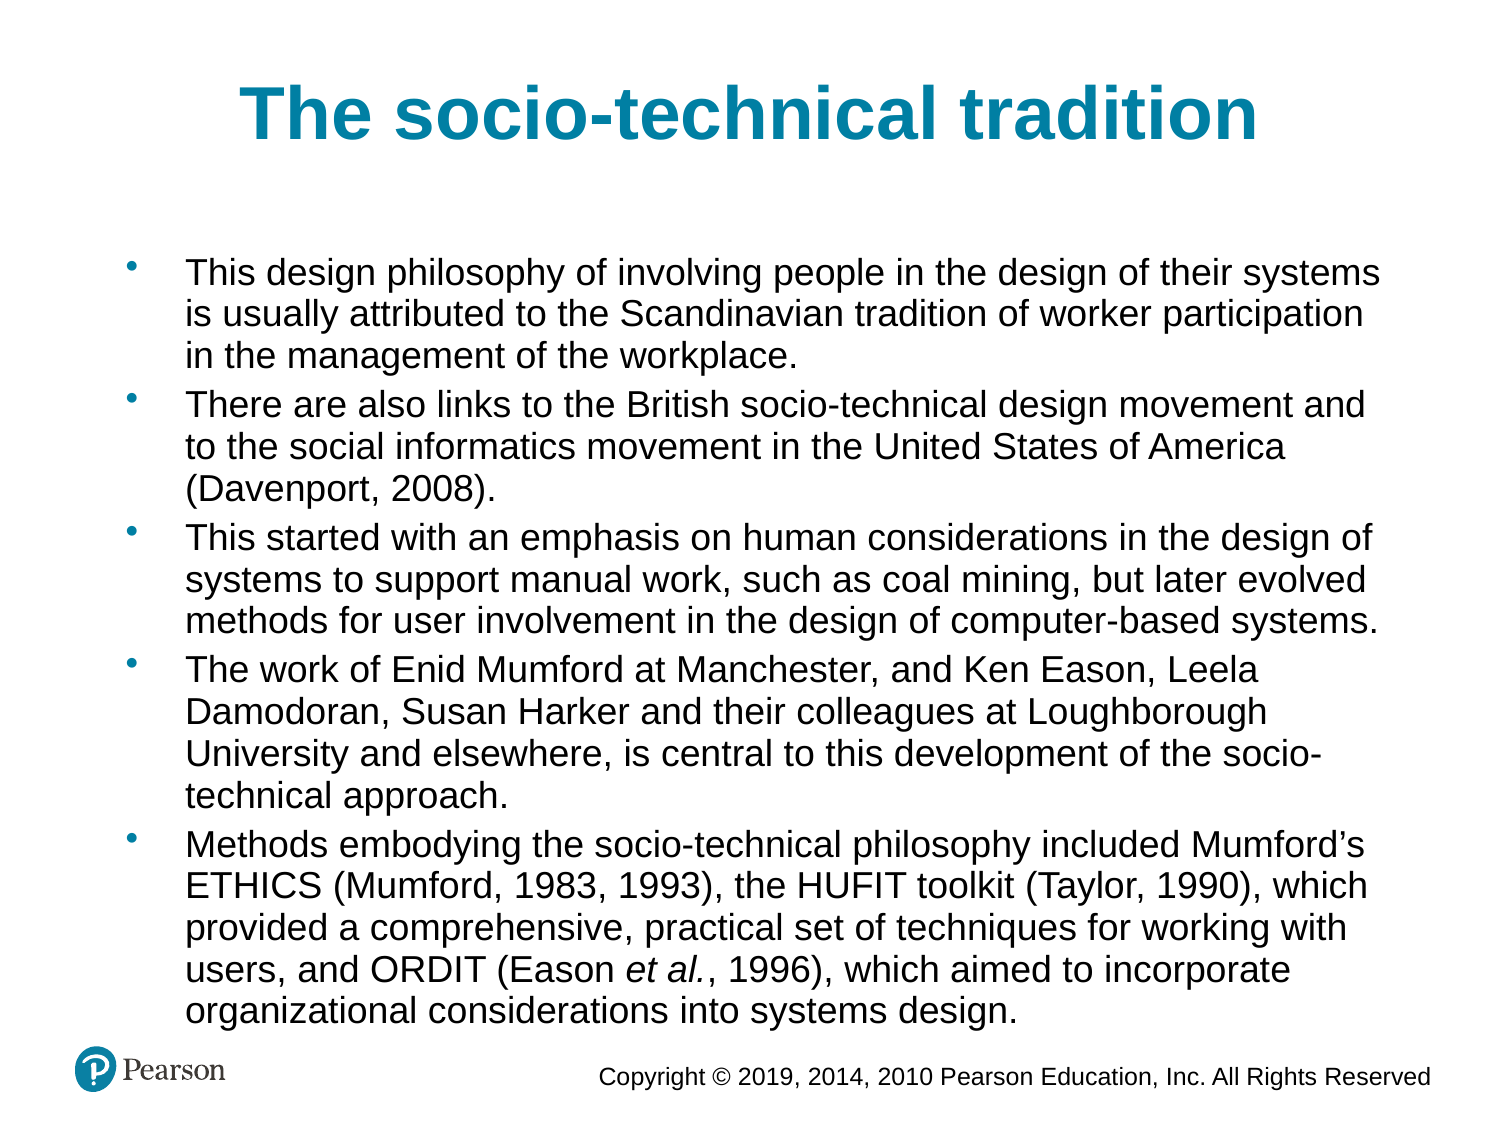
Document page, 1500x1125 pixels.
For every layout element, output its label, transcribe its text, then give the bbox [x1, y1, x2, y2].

title The socio-technical tradition [103, 59, 1397, 159]
list This design philosophy of involving people in the design of their systems is usually attributed to the Scandinavian tradition of worker participation in the management of the workplace. There are also links to the British socio-technical design movement and to the social informatics movement in the United States of America (Davenport, 2008). This started with an emphasis on human considerations in the design of systems to support manual work, such as coal mining, but later evolved methods for user involvement in the design of computer-based systems. The work of Enid Mumford at Manchester, and Ken Eason, Leela Damodoran, Susan Harker and their colleagues at Loughborough University and elsewhere, is central to this development of the socio-technical approach. Methods embodying the socio-technical philosophy included Mumford’s ETHICS (Mumford, 1983, 1993), the HUFIT toolkit (Taylor, 1990), which provided a comprehensive, practical set of techniques for working with users, and ORDIT (Eason et al., 1996), which aimed to incorporate organizational considerations into systems design. [110, 243, 1405, 1052]
